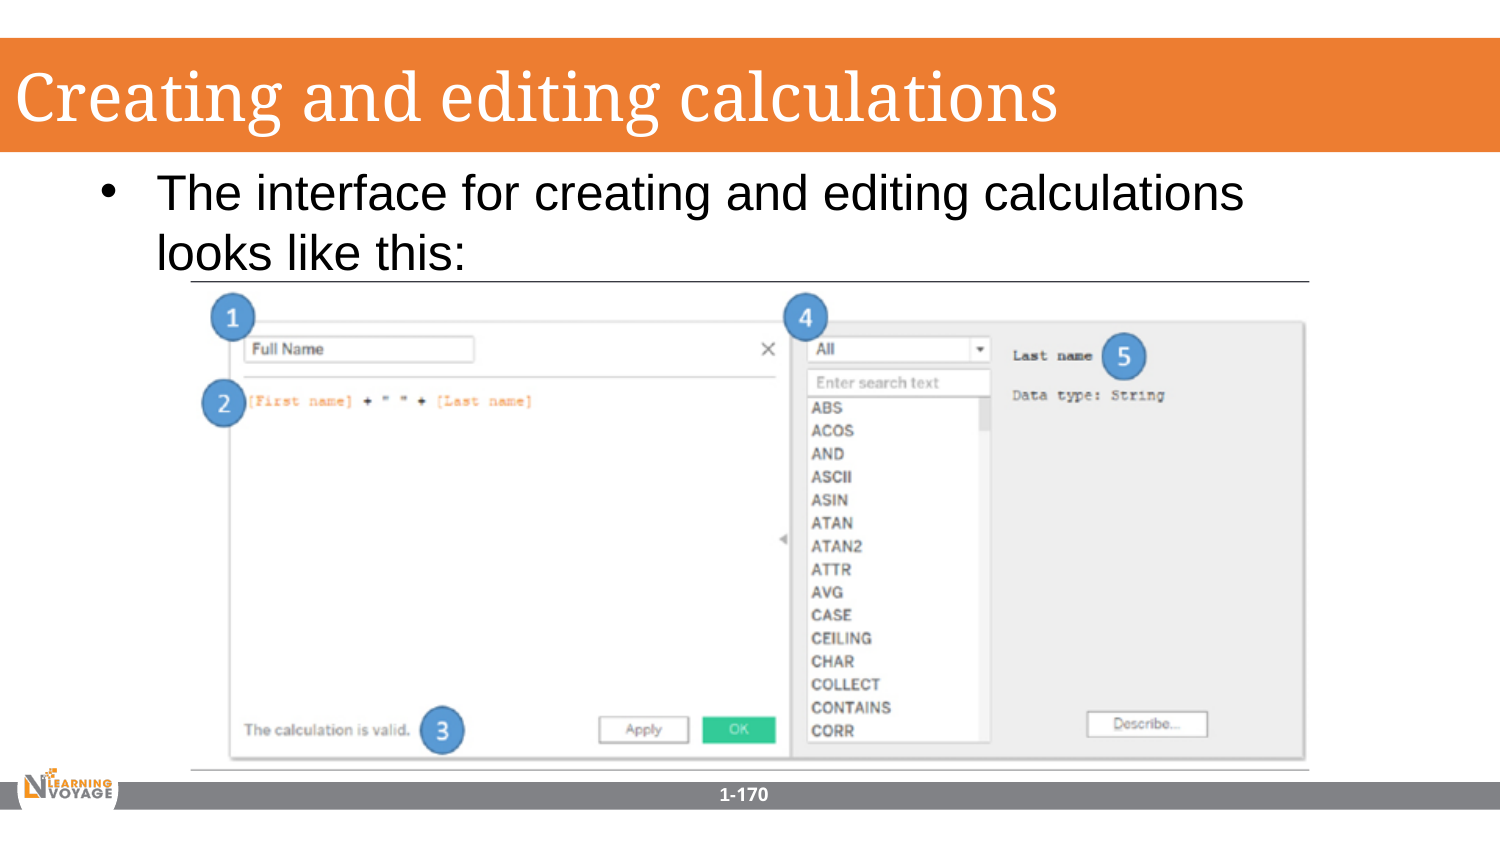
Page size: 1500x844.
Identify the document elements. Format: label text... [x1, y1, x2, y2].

text_box The interface for creating and editing calculations looks like this: [100, 157, 1347, 280]
picture [190, 281, 1310, 771]
slide_number 1-170 [692, 771, 784, 821]
text_box Creating and editing calculations [0, 37, 1500, 153]
picture [0, 706, 144, 844]
